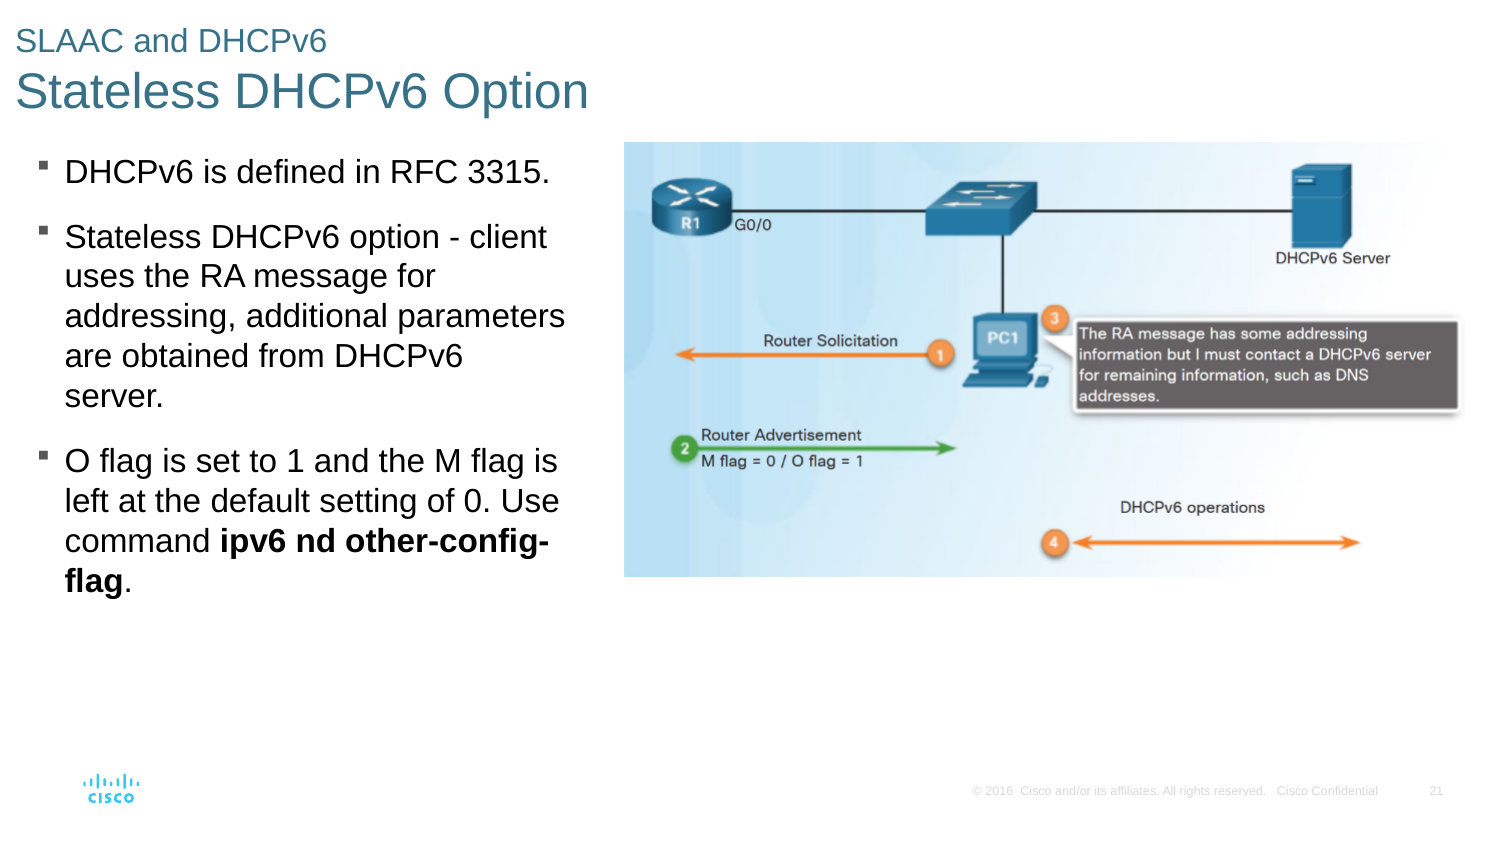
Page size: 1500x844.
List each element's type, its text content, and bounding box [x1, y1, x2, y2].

title SLAAC and DHCPv6 Stateless DHCPv6 Option [0, 6, 1500, 131]
picture [624, 141, 1467, 578]
list DHCPv6 is defined in RFC 3315. Stateless DHCPv6 option - client uses the RA message for addressing, additional parameters are obtained from DHCPv6 server. O flag is set to 1 and the M flag is left at the default setting of 0. Use command ipv6 nd other-config-flag. [21, 142, 601, 761]
